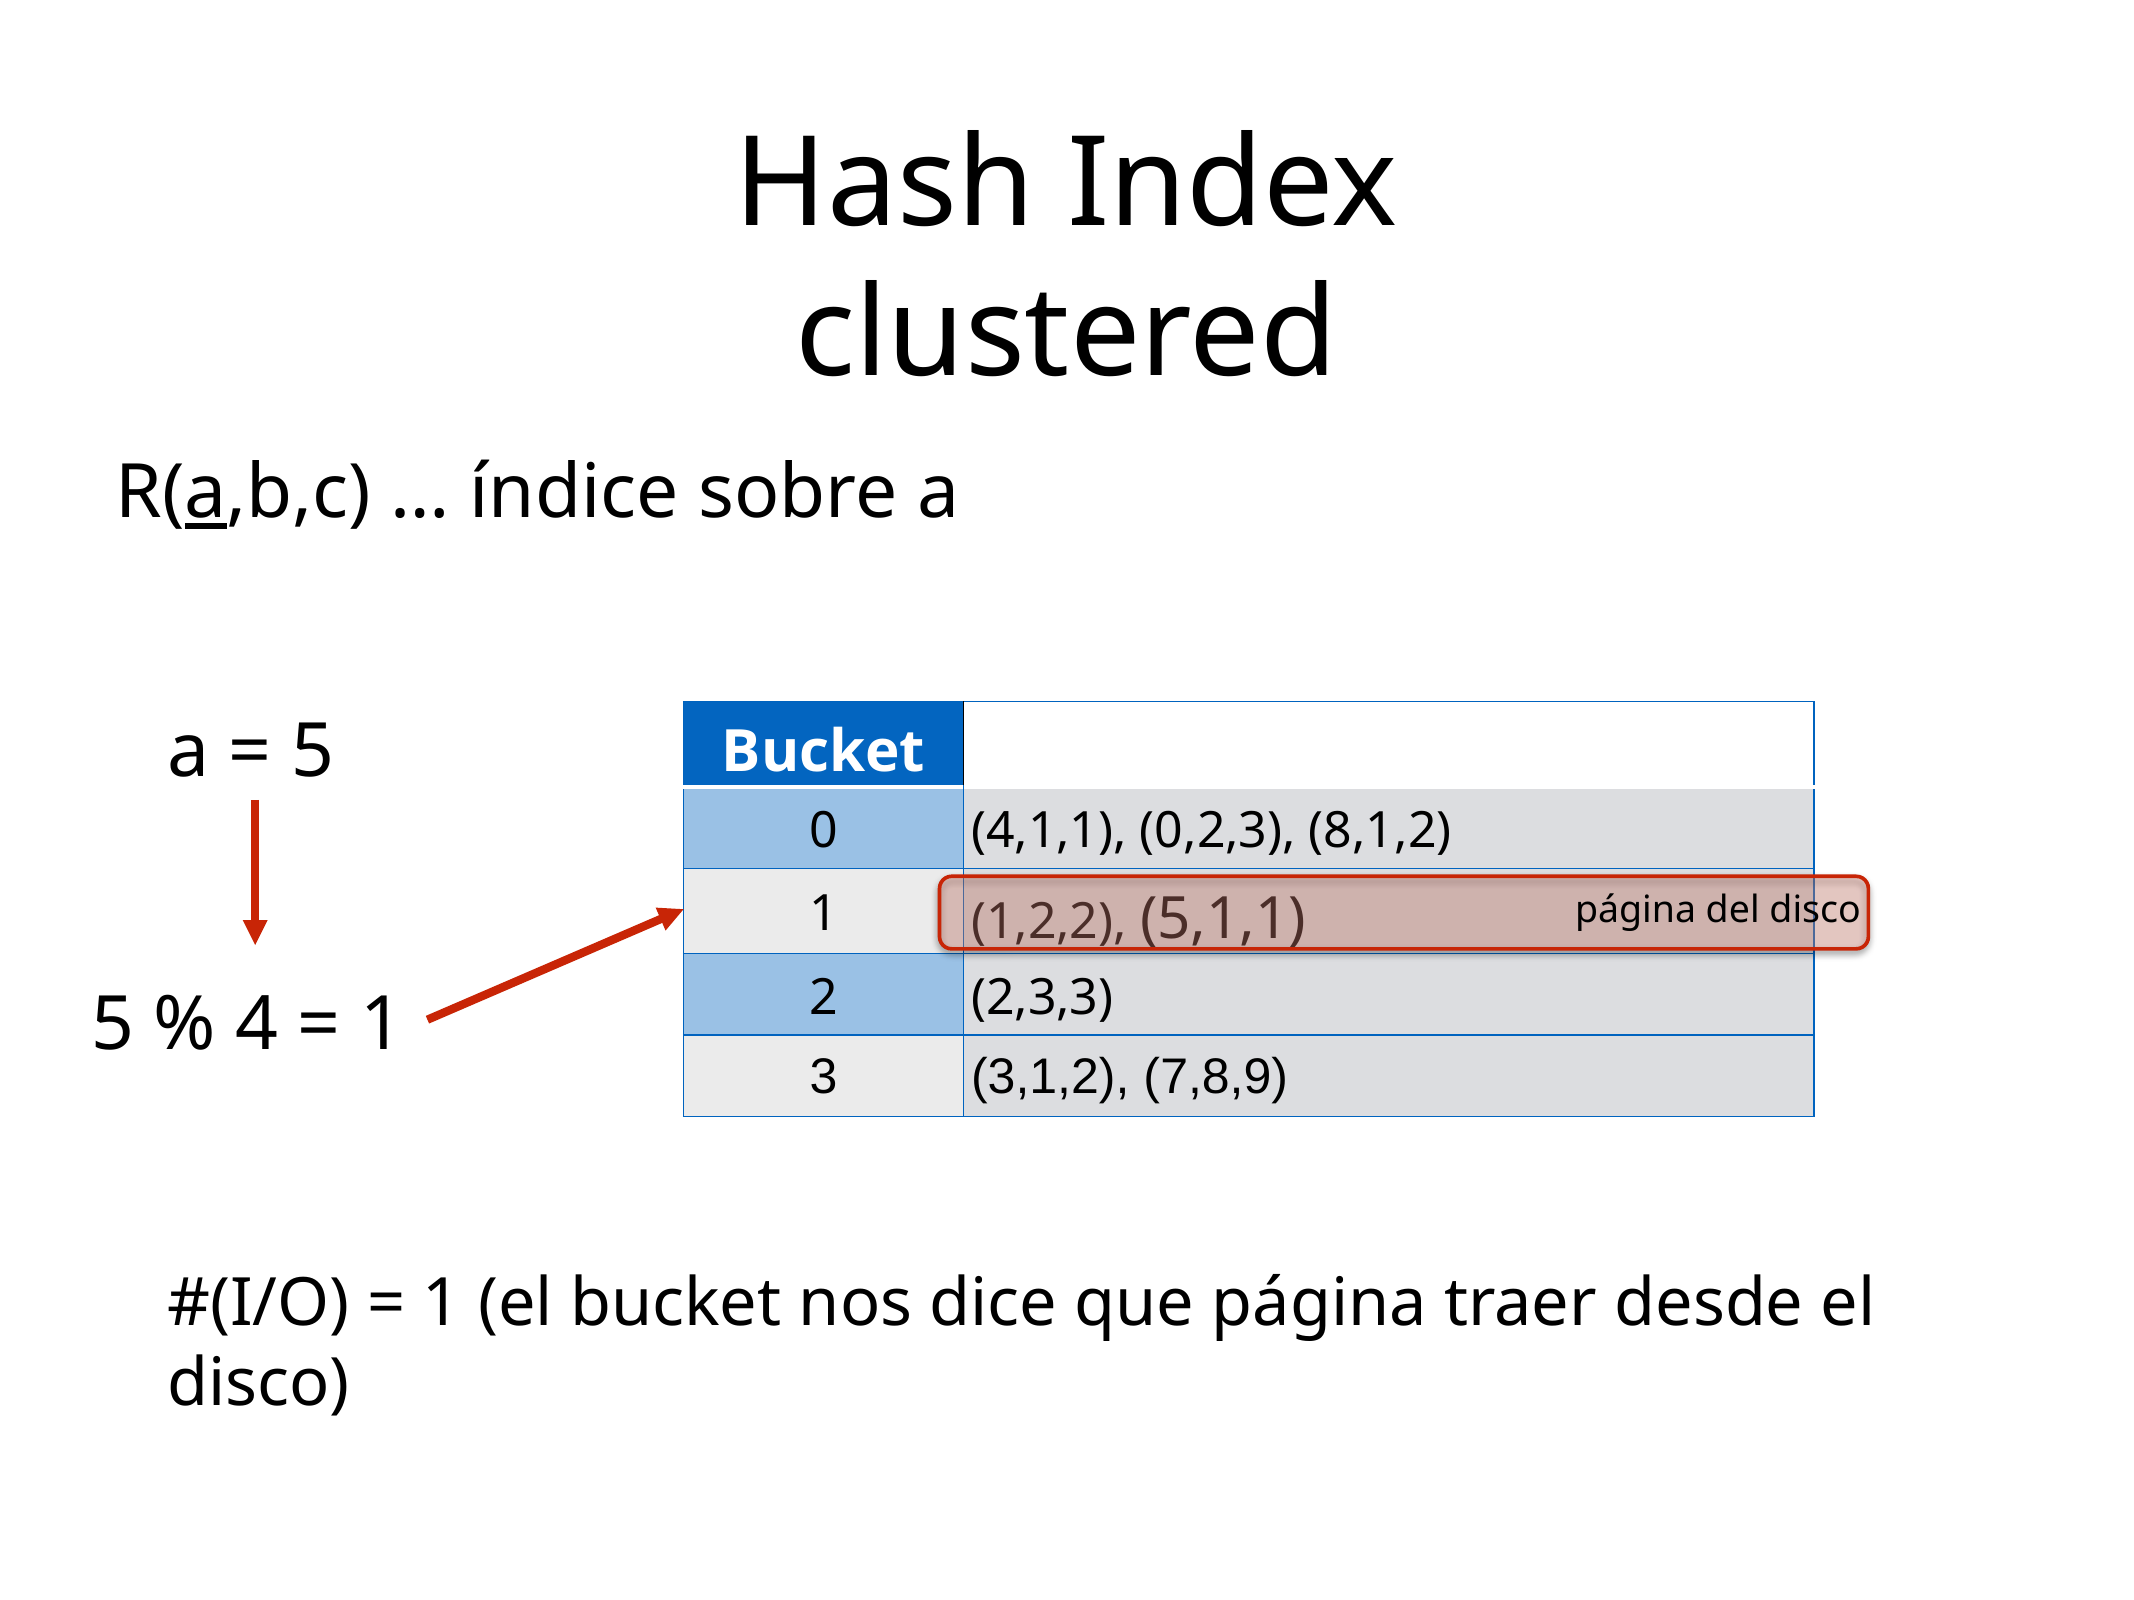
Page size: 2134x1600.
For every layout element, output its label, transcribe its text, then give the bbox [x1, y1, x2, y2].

table_cell (2,3,3) [964, 958, 1813, 1034]
text_box [939, 876, 1869, 949]
table_cell (1,2,2), (5,1,1) [964, 869, 1813, 875]
table_header [964, 702, 1813, 785]
table_cell 3 [684, 1036, 963, 1116]
table_header Bucket [684, 702, 963, 785]
text_box a = 5 [158, 692, 352, 800]
text_box Hash Index clustered [460, 91, 1673, 409]
table_cell (4,1,1), (0,2,3), (8,1,2) [964, 789, 1813, 868]
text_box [427, 908, 684, 1020]
table_cell (3,1,2), (7,8,9) [964, 1036, 1813, 1116]
table_cell 1 [684, 869, 963, 953]
table_cell 0 [684, 789, 963, 868]
text_box #(I/O) = 1 (el bucket nos dice que página traer desde el disco) [158, 1250, 2039, 1428]
text_box R(a,b,c) … índice sobre a [107, 434, 1987, 541]
text_box 5 % 4 = 1 [82, 966, 428, 1073]
table_cell 2 [684, 954, 963, 1034]
text_box página del disco [1503, 876, 1933, 939]
